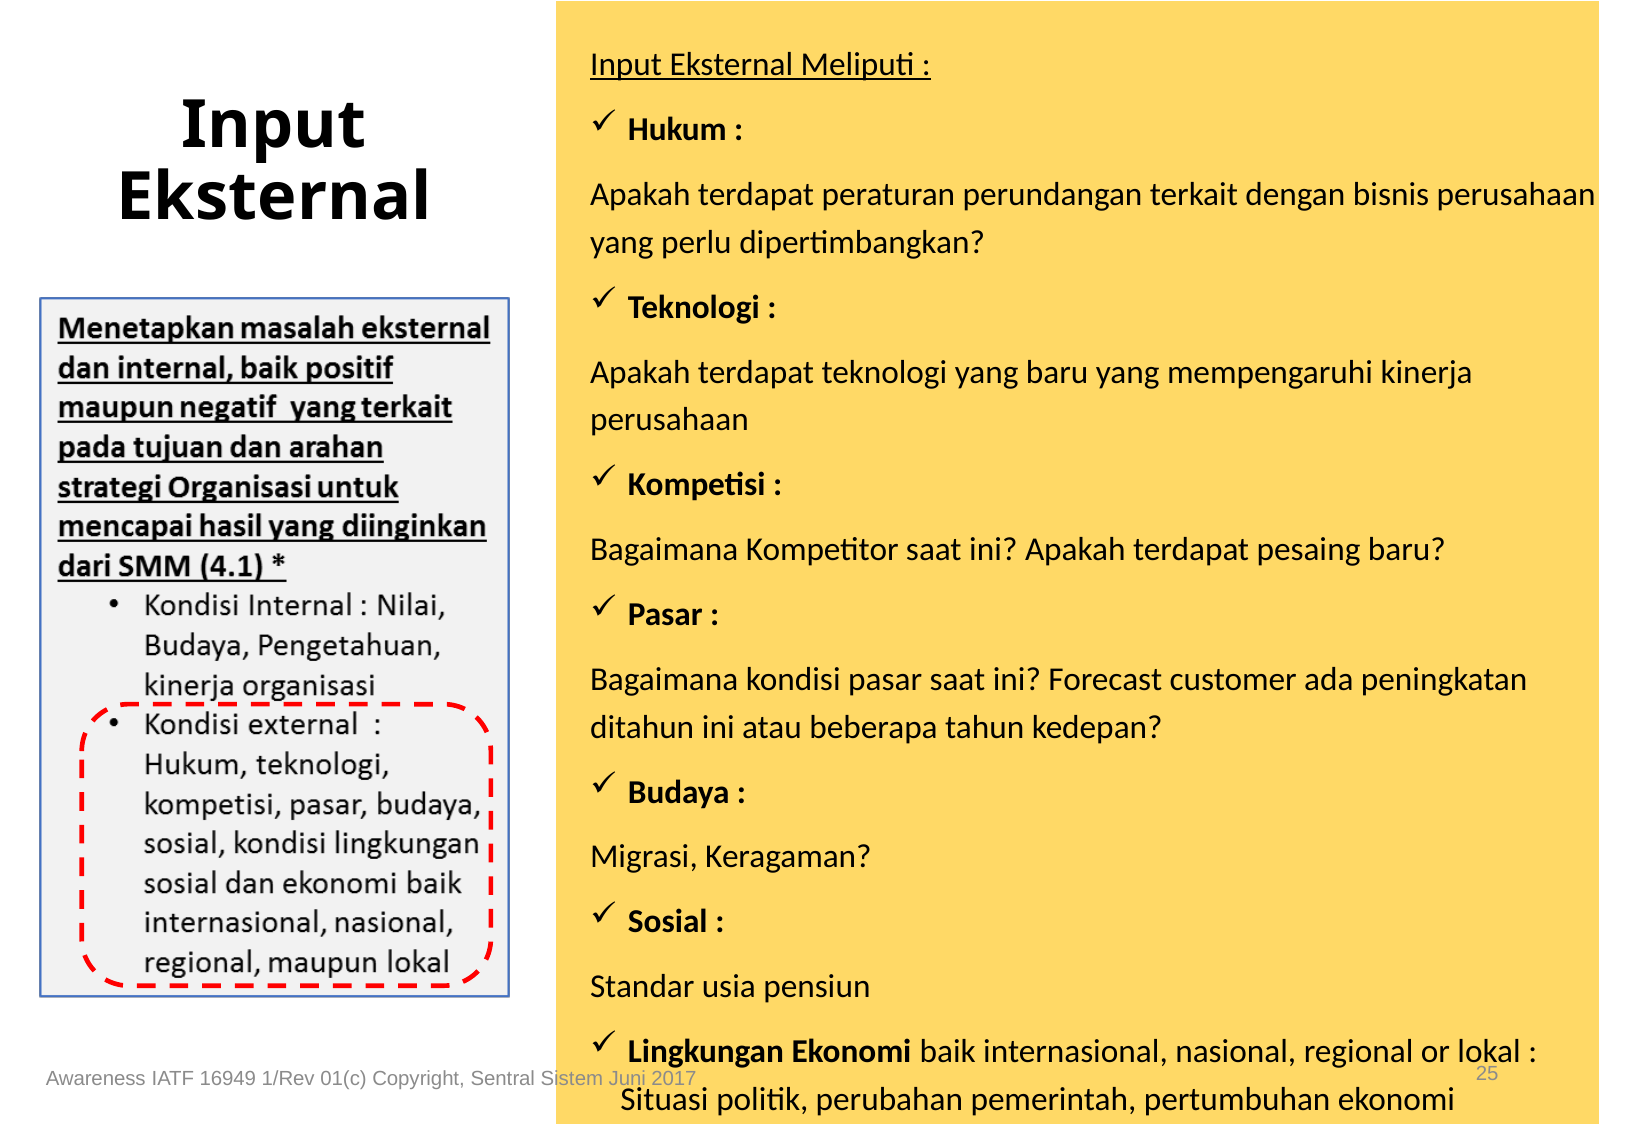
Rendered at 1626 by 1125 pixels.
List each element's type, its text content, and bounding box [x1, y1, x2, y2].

text_box [554, 1074, 1601, 1125]
slide_number 25 [1147, 1042, 1514, 1103]
text_box [554, 0, 1601, 1047]
list Input Eksternal Meliputi : Hukum : Apakah terdapat peraturan perundangan terkait dengan bisnis perusahaan yang perlu dipertimbangkan? Teknologi : Apakah terdapat teknologi yang baru yang mempengaruhi kinerja perusahaan Kompetisi : Bagaimana Kompetitor saat ini? Apakah terdapat pesaing baru? Pasar : Bagaimana kondisi pasar saat ini? Forecast customer ada peningkatan ditahun ini atau beberapa tahun kedepan? Budaya : Migrasi, Keragaman? Sosial : Standar usia pensiun Lingkungan Ekonomi baik internasional, nasional, regional or lokal : Situasi politik, perubahan pemerintah, pertumbuhan ekonomi [575, 26, 1613, 1074]
picture [37, 296, 511, 1002]
title Input Eksternal [37, 96, 511, 228]
footer Awareness IATF 16949 1/Rev 01(c) Copyright, Sentral Sistem Juni 2017 [2, 1047, 740, 1108]
